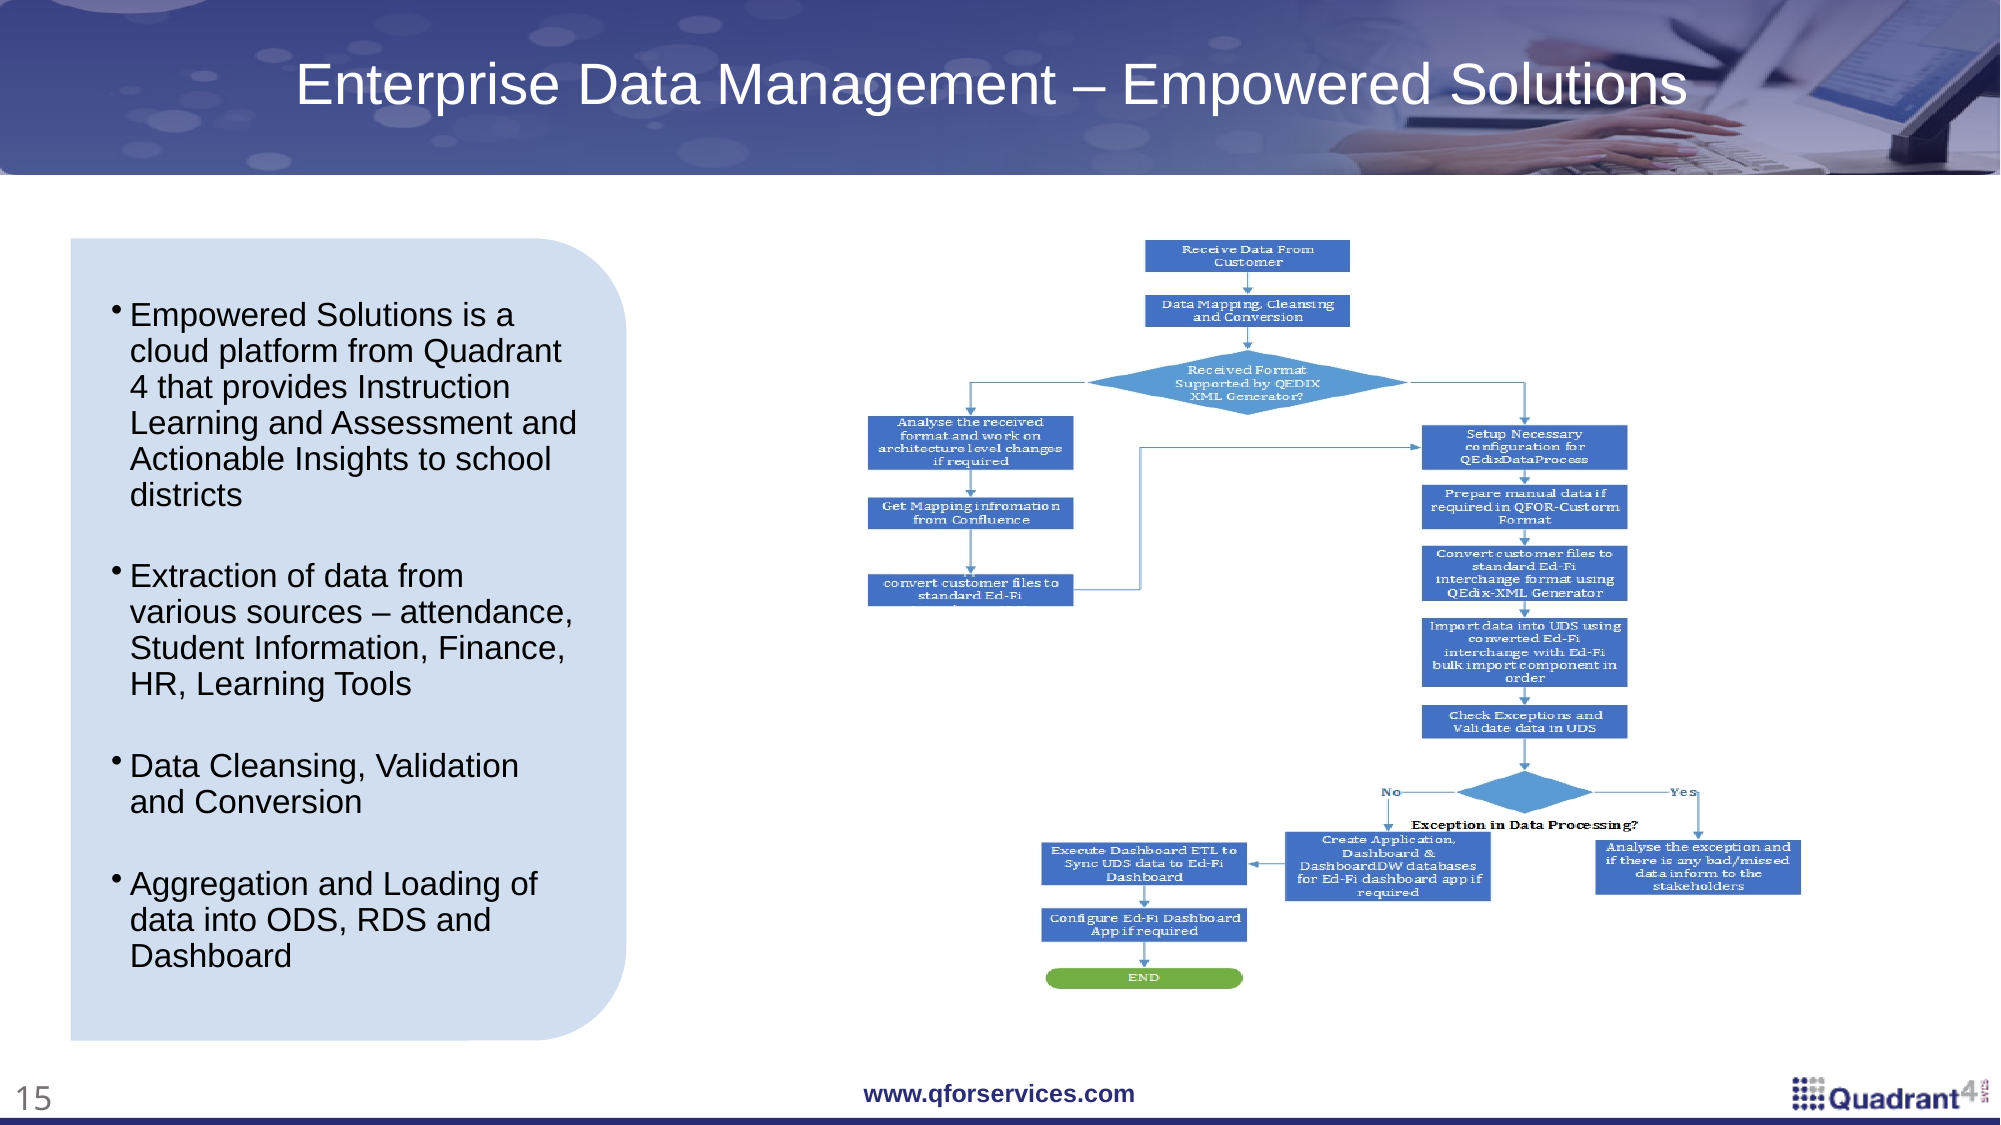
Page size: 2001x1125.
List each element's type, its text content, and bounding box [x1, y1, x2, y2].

picture [1790, 1076, 1990, 1112]
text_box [70, 238, 627, 1041]
picture [866, 238, 1804, 990]
text_box Enterprise Data Management – Empowered Solutions [183, 38, 1804, 139]
